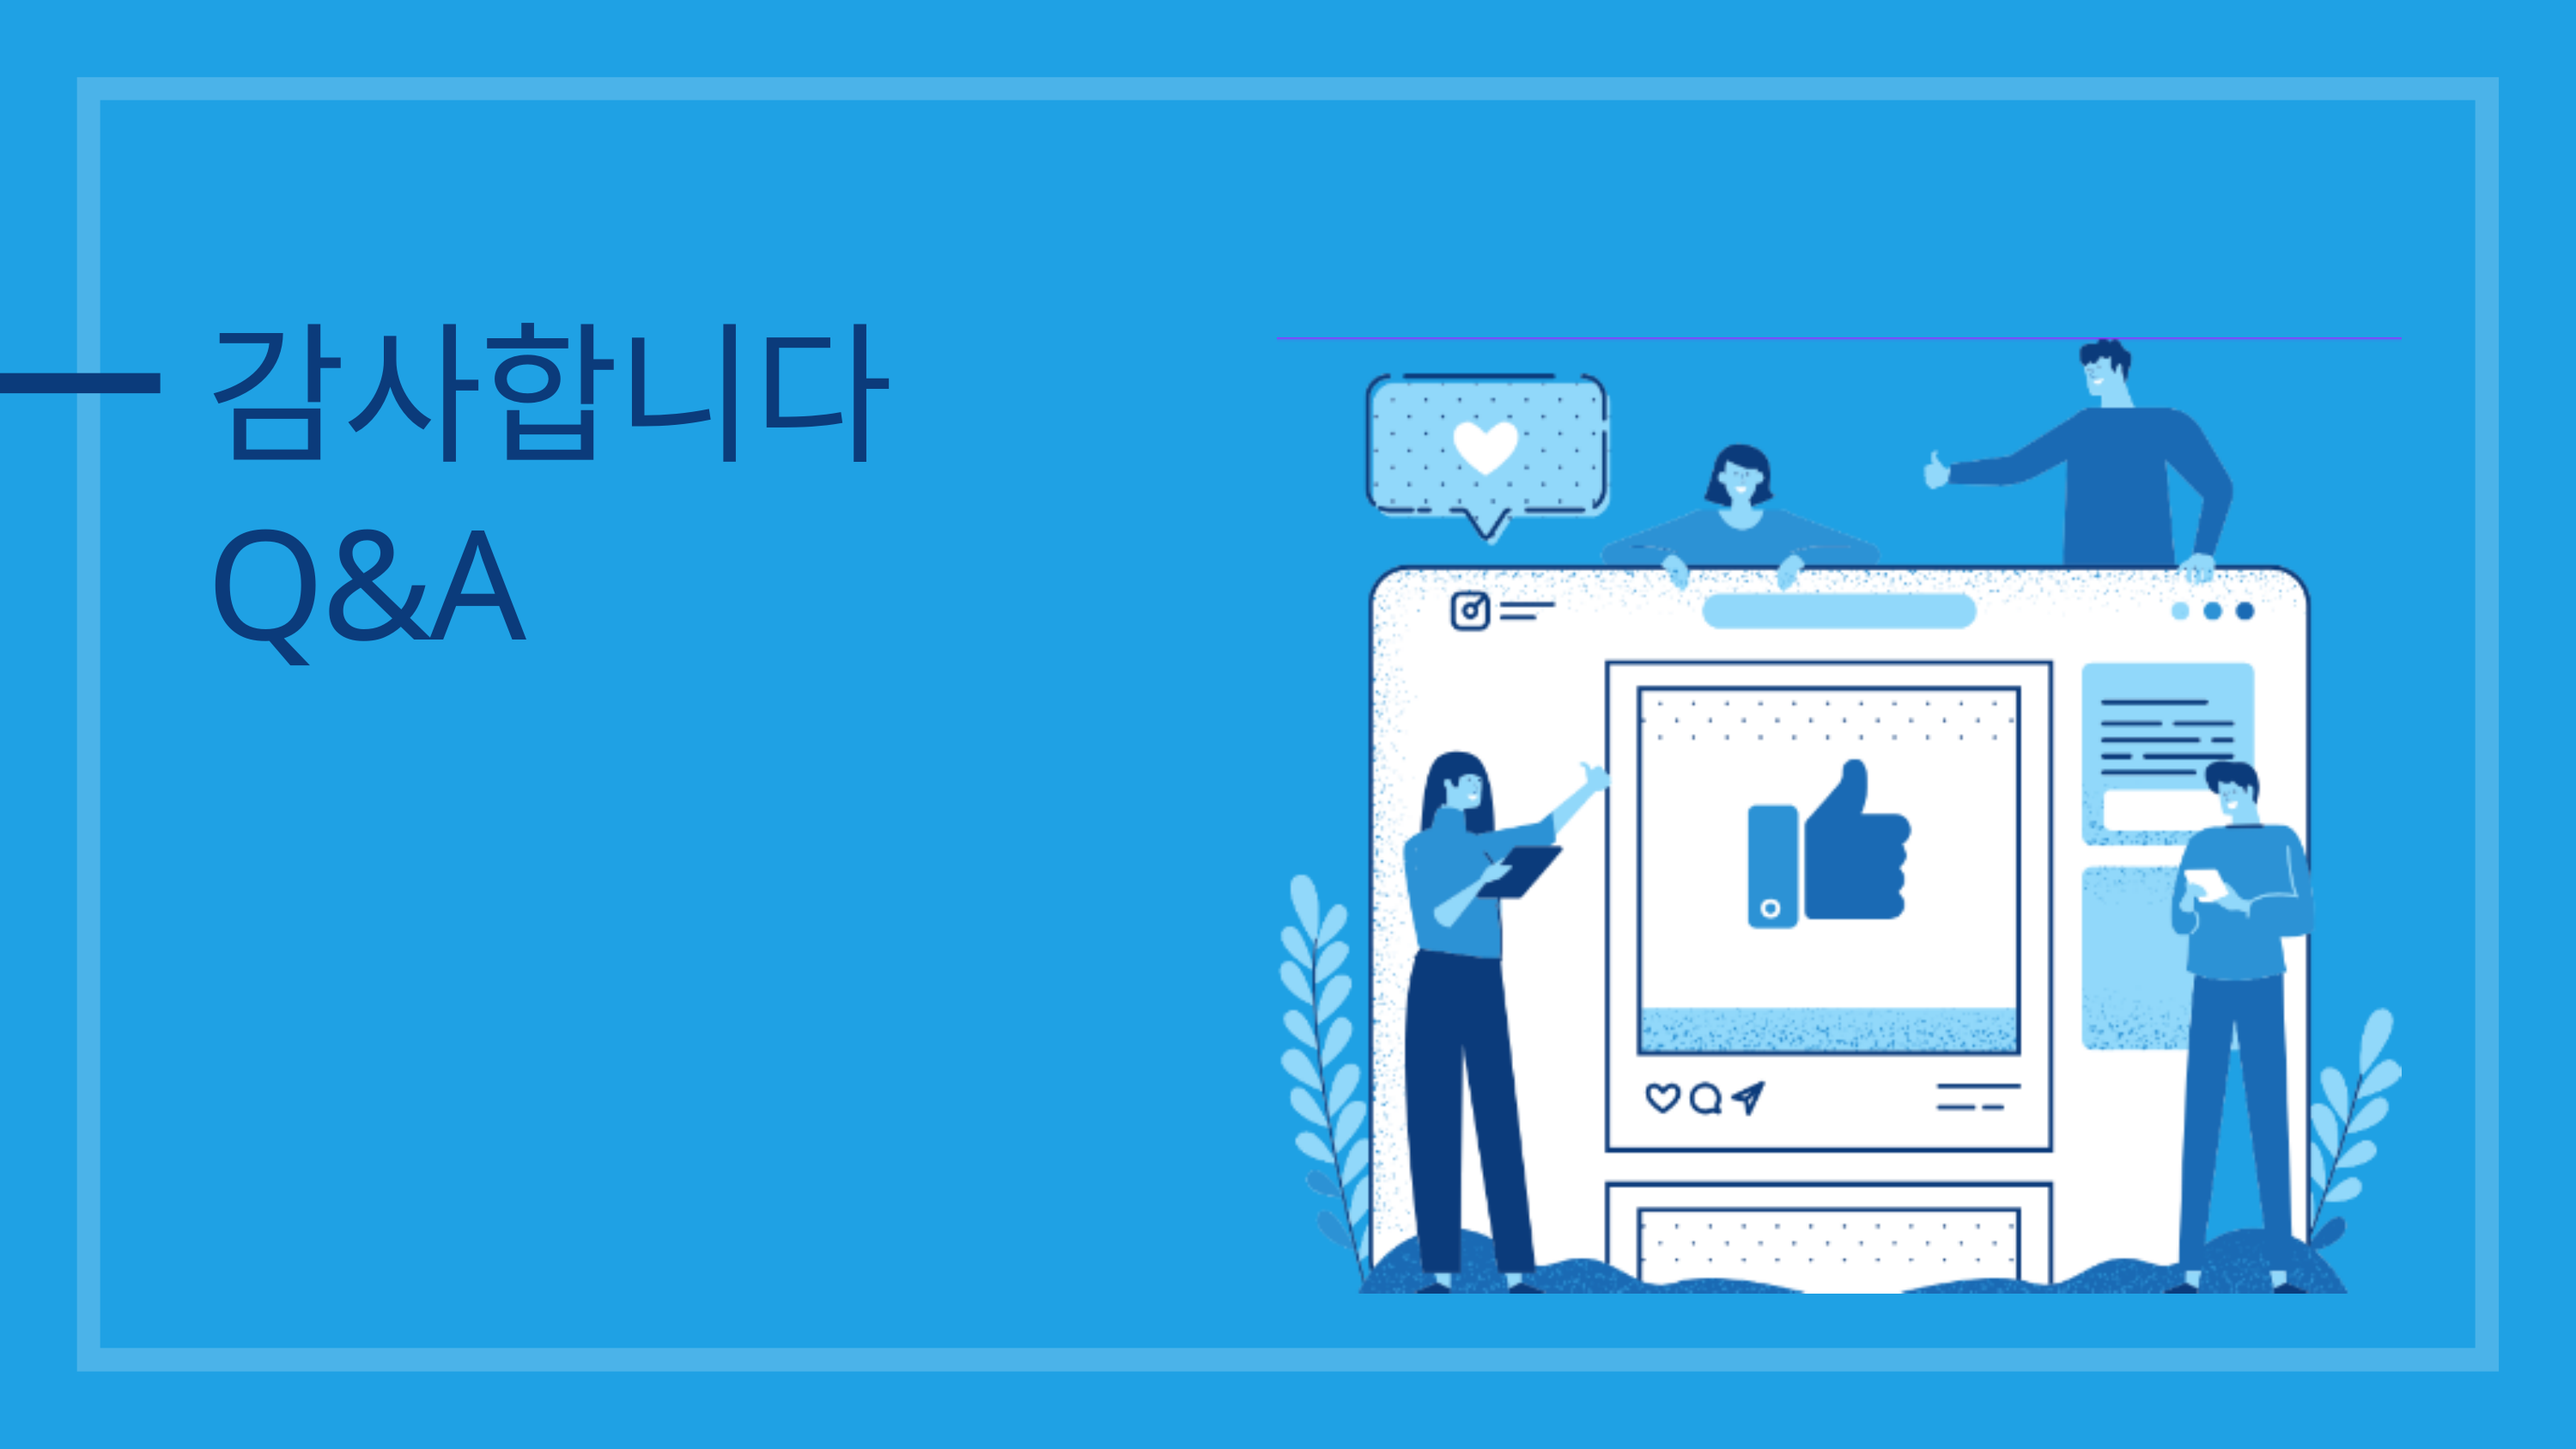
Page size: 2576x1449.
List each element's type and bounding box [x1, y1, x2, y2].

text_box [76, 76, 2500, 1372]
picture [1277, 337, 2403, 1294]
